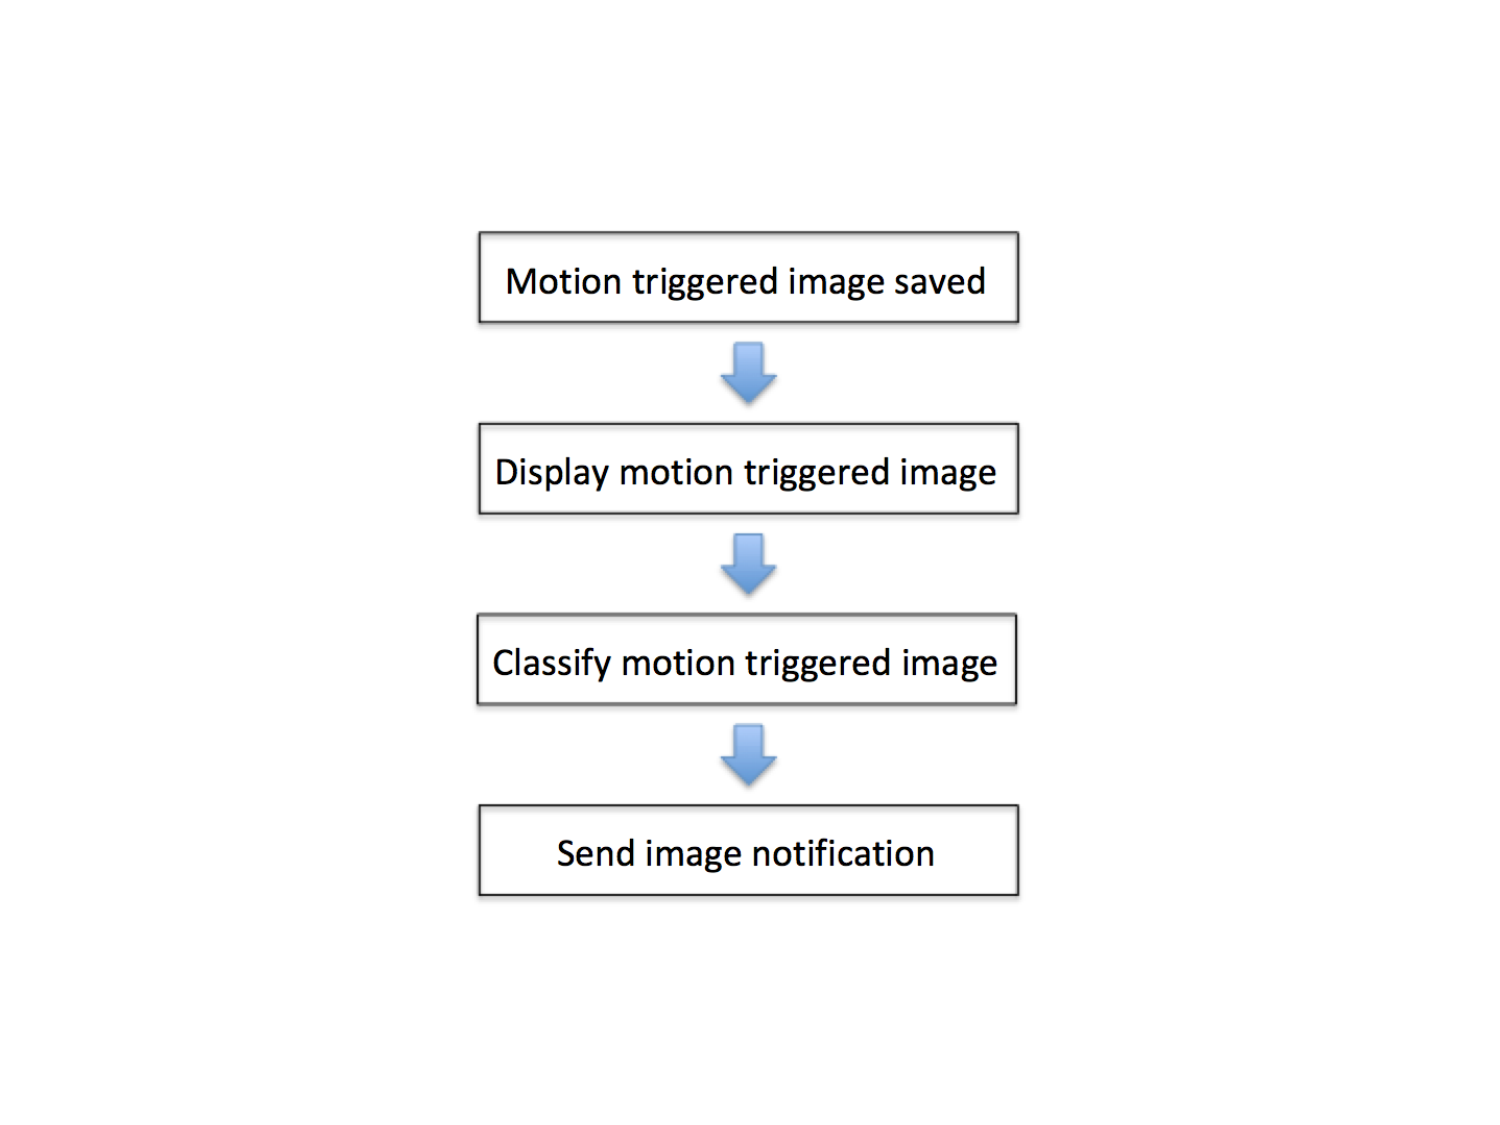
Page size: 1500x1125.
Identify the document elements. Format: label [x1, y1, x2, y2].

picture [439, 201, 1059, 922]
